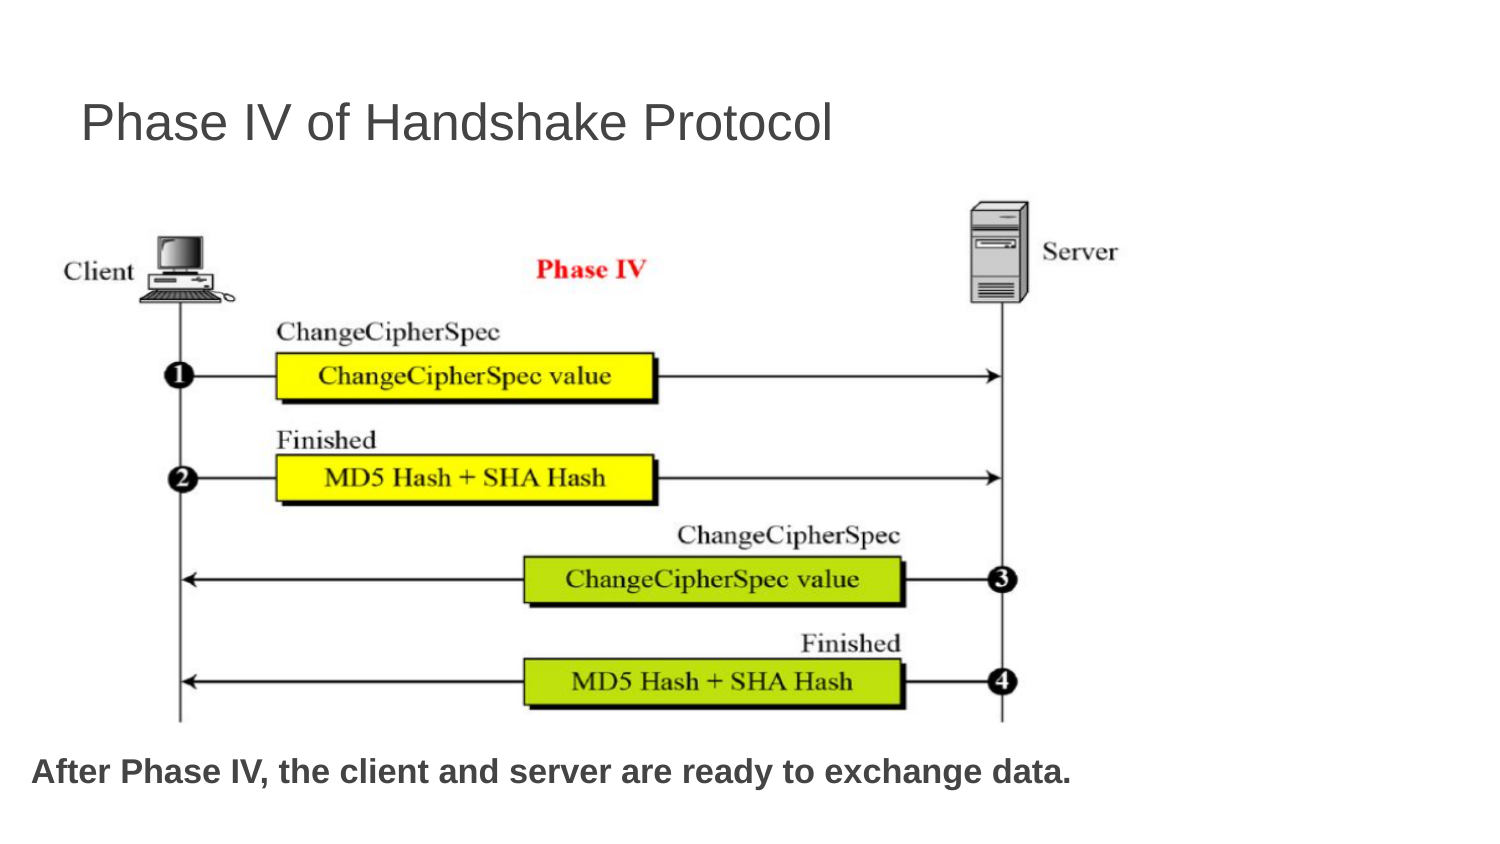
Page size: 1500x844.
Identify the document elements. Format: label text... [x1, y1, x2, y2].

text_box After Phase IV, the client and server are ready to exchange data. [15, 734, 1462, 806]
picture [36, 166, 1140, 735]
title Phase IV of Handshake Protocol [51, 72, 1449, 167]
